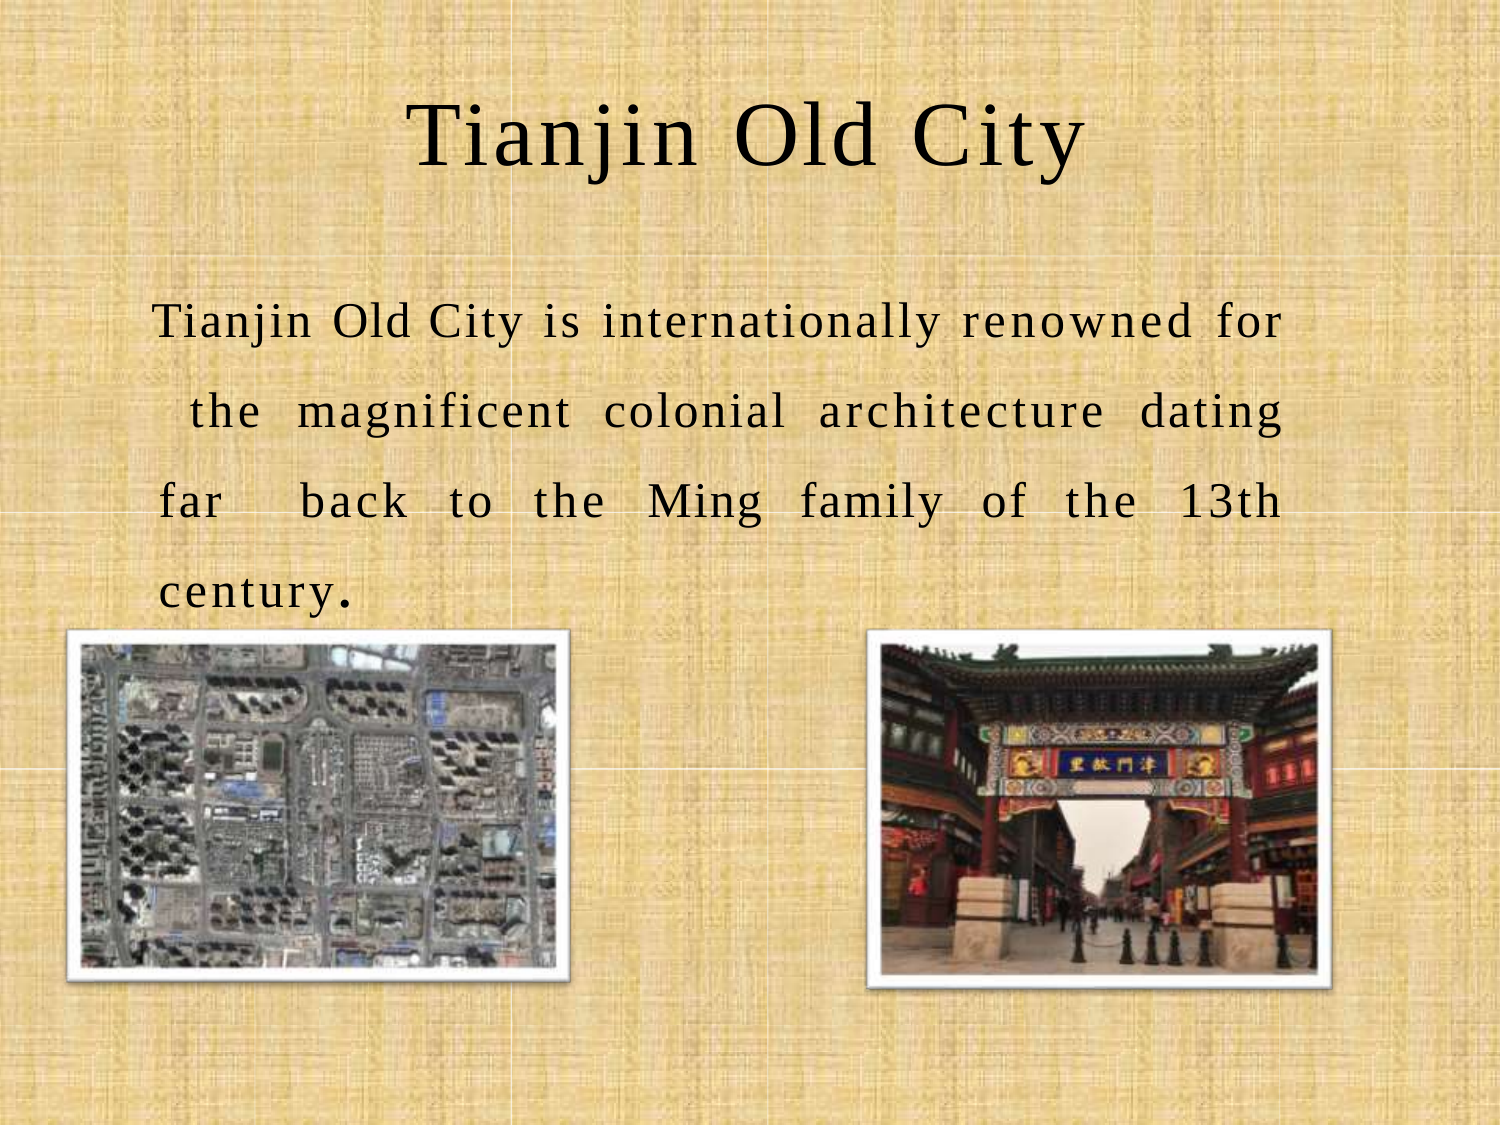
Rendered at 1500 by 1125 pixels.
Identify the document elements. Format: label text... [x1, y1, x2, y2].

text_box Tianjin Old City is internationally renowned for the magnificent colonial architecture dating far back to the Ming family of the 13th century. [149, 255, 1286, 618]
text_box [57, 623, 580, 995]
title Tianjin Old City [402, 71, 1097, 255]
picture [0, 0, 1500, 1125]
text_box [857, 623, 1342, 1002]
